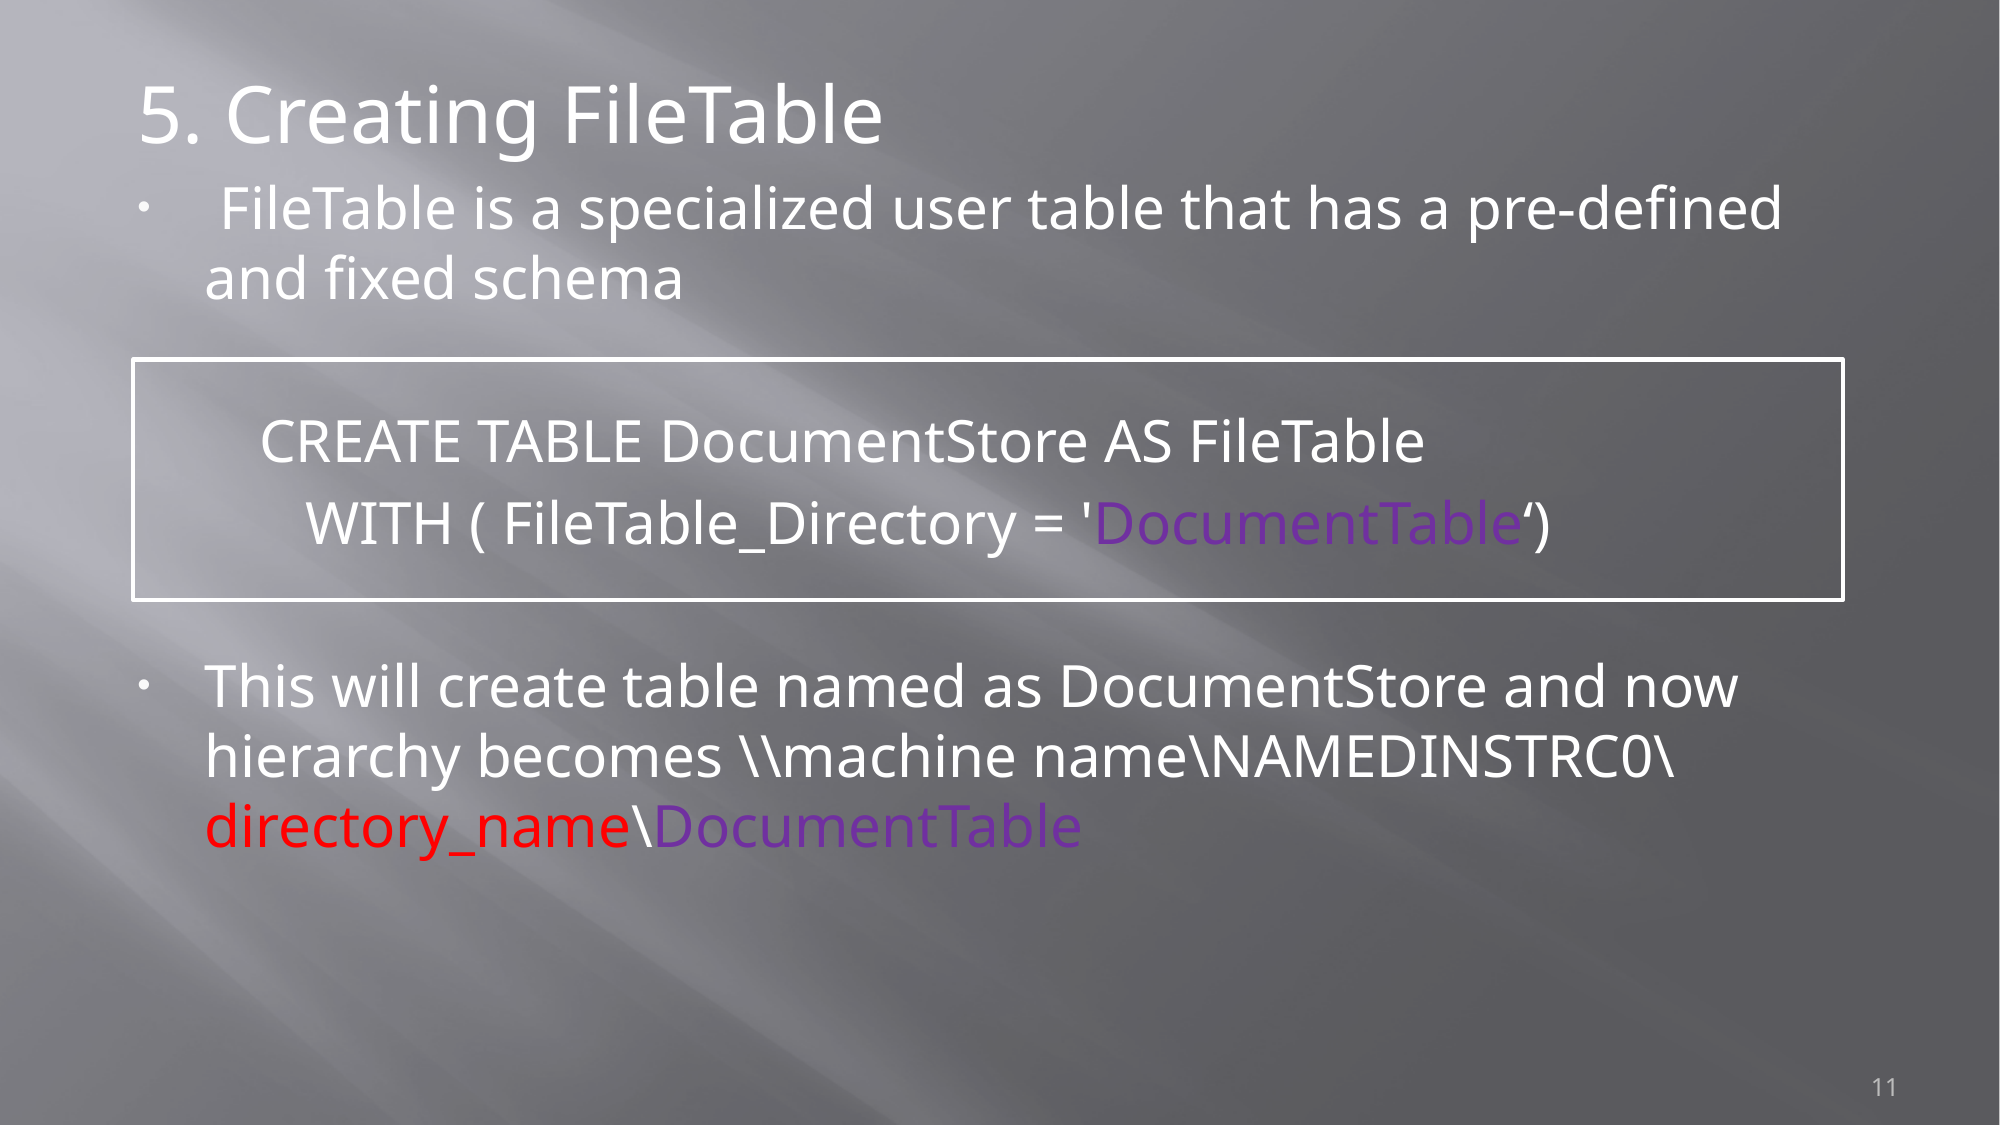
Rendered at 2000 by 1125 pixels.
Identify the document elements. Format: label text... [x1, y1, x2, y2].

list 5. Creating FileTable FileTable is a specialized user table that has a pre-defined and fixed schema CREATE TABLE DocumentStore AS FileTable WITH ( FileTable_Directory = 'DocumentTable‘) This will create table named as DocumentStore and now hierarchy becomes \\machine name\NAMEDINSTRC0\directory_name\DocumentTable [99, 57, 1900, 1035]
text_box [131, 357, 1845, 602]
slide_number 11 [1732, 1052, 1900, 1113]
